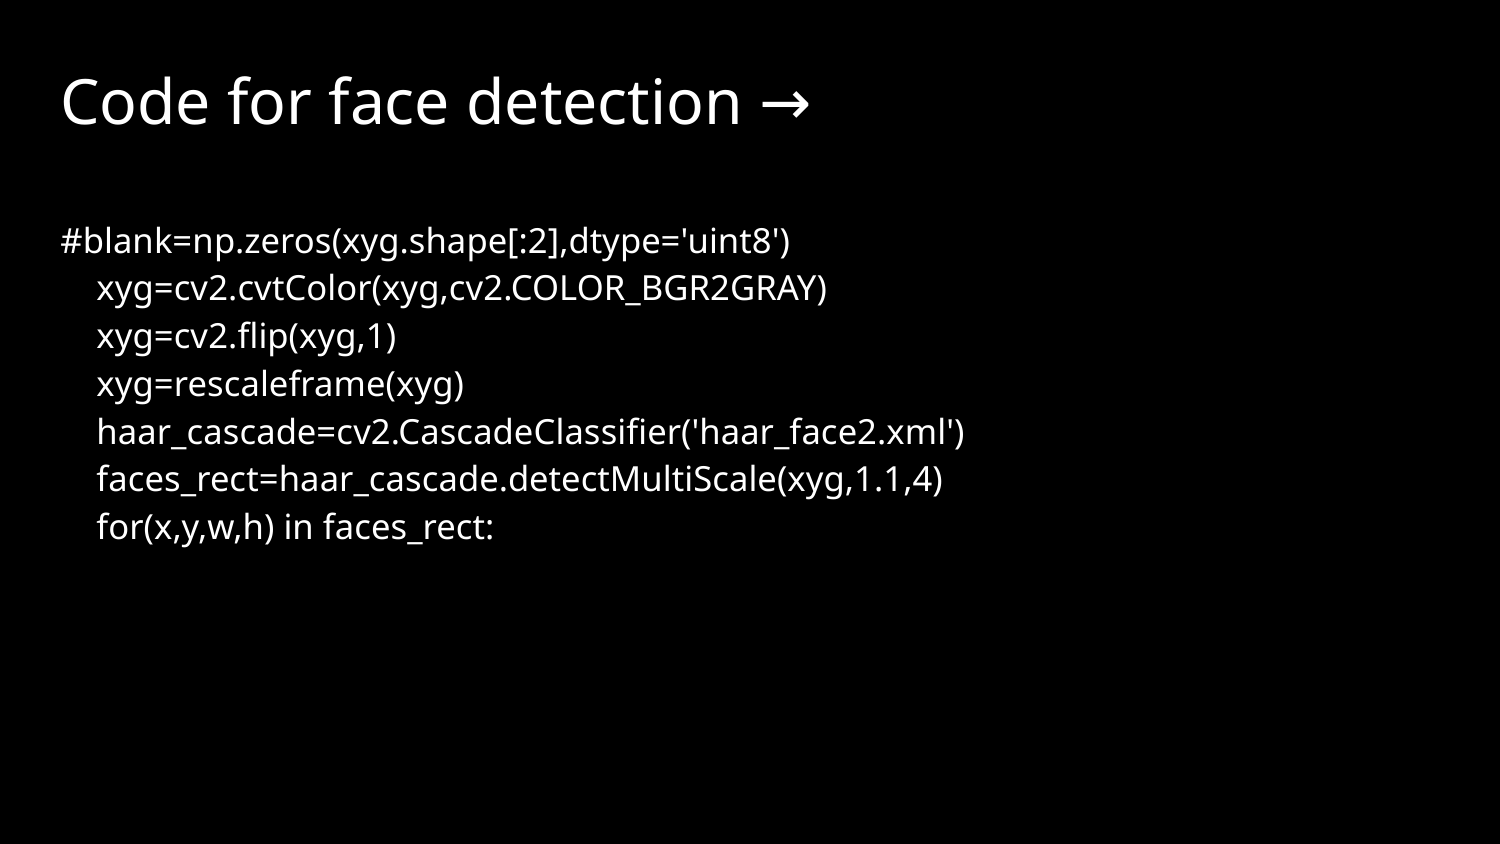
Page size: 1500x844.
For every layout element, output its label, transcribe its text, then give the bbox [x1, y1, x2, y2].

title Code for face detection → #blank=np.zeros(xyg.shape[:2],dtype='uint8') xyg=cv2.cvtColor(xyg,cv2.COLOR_BGR2GRAY) xyg=cv2.flip(xyg,1) xyg=rescaleframe(xyg) haar_cascade=cv2.CascadeClassifier('haar_face2.xml') faces_rect=haar_cascade.detectMultiScale(xyg,1.1,4) for(x,y,w,h) in faces_rect: [45, 47, 1202, 127]
text_box [220, 509, 1377, 582]
